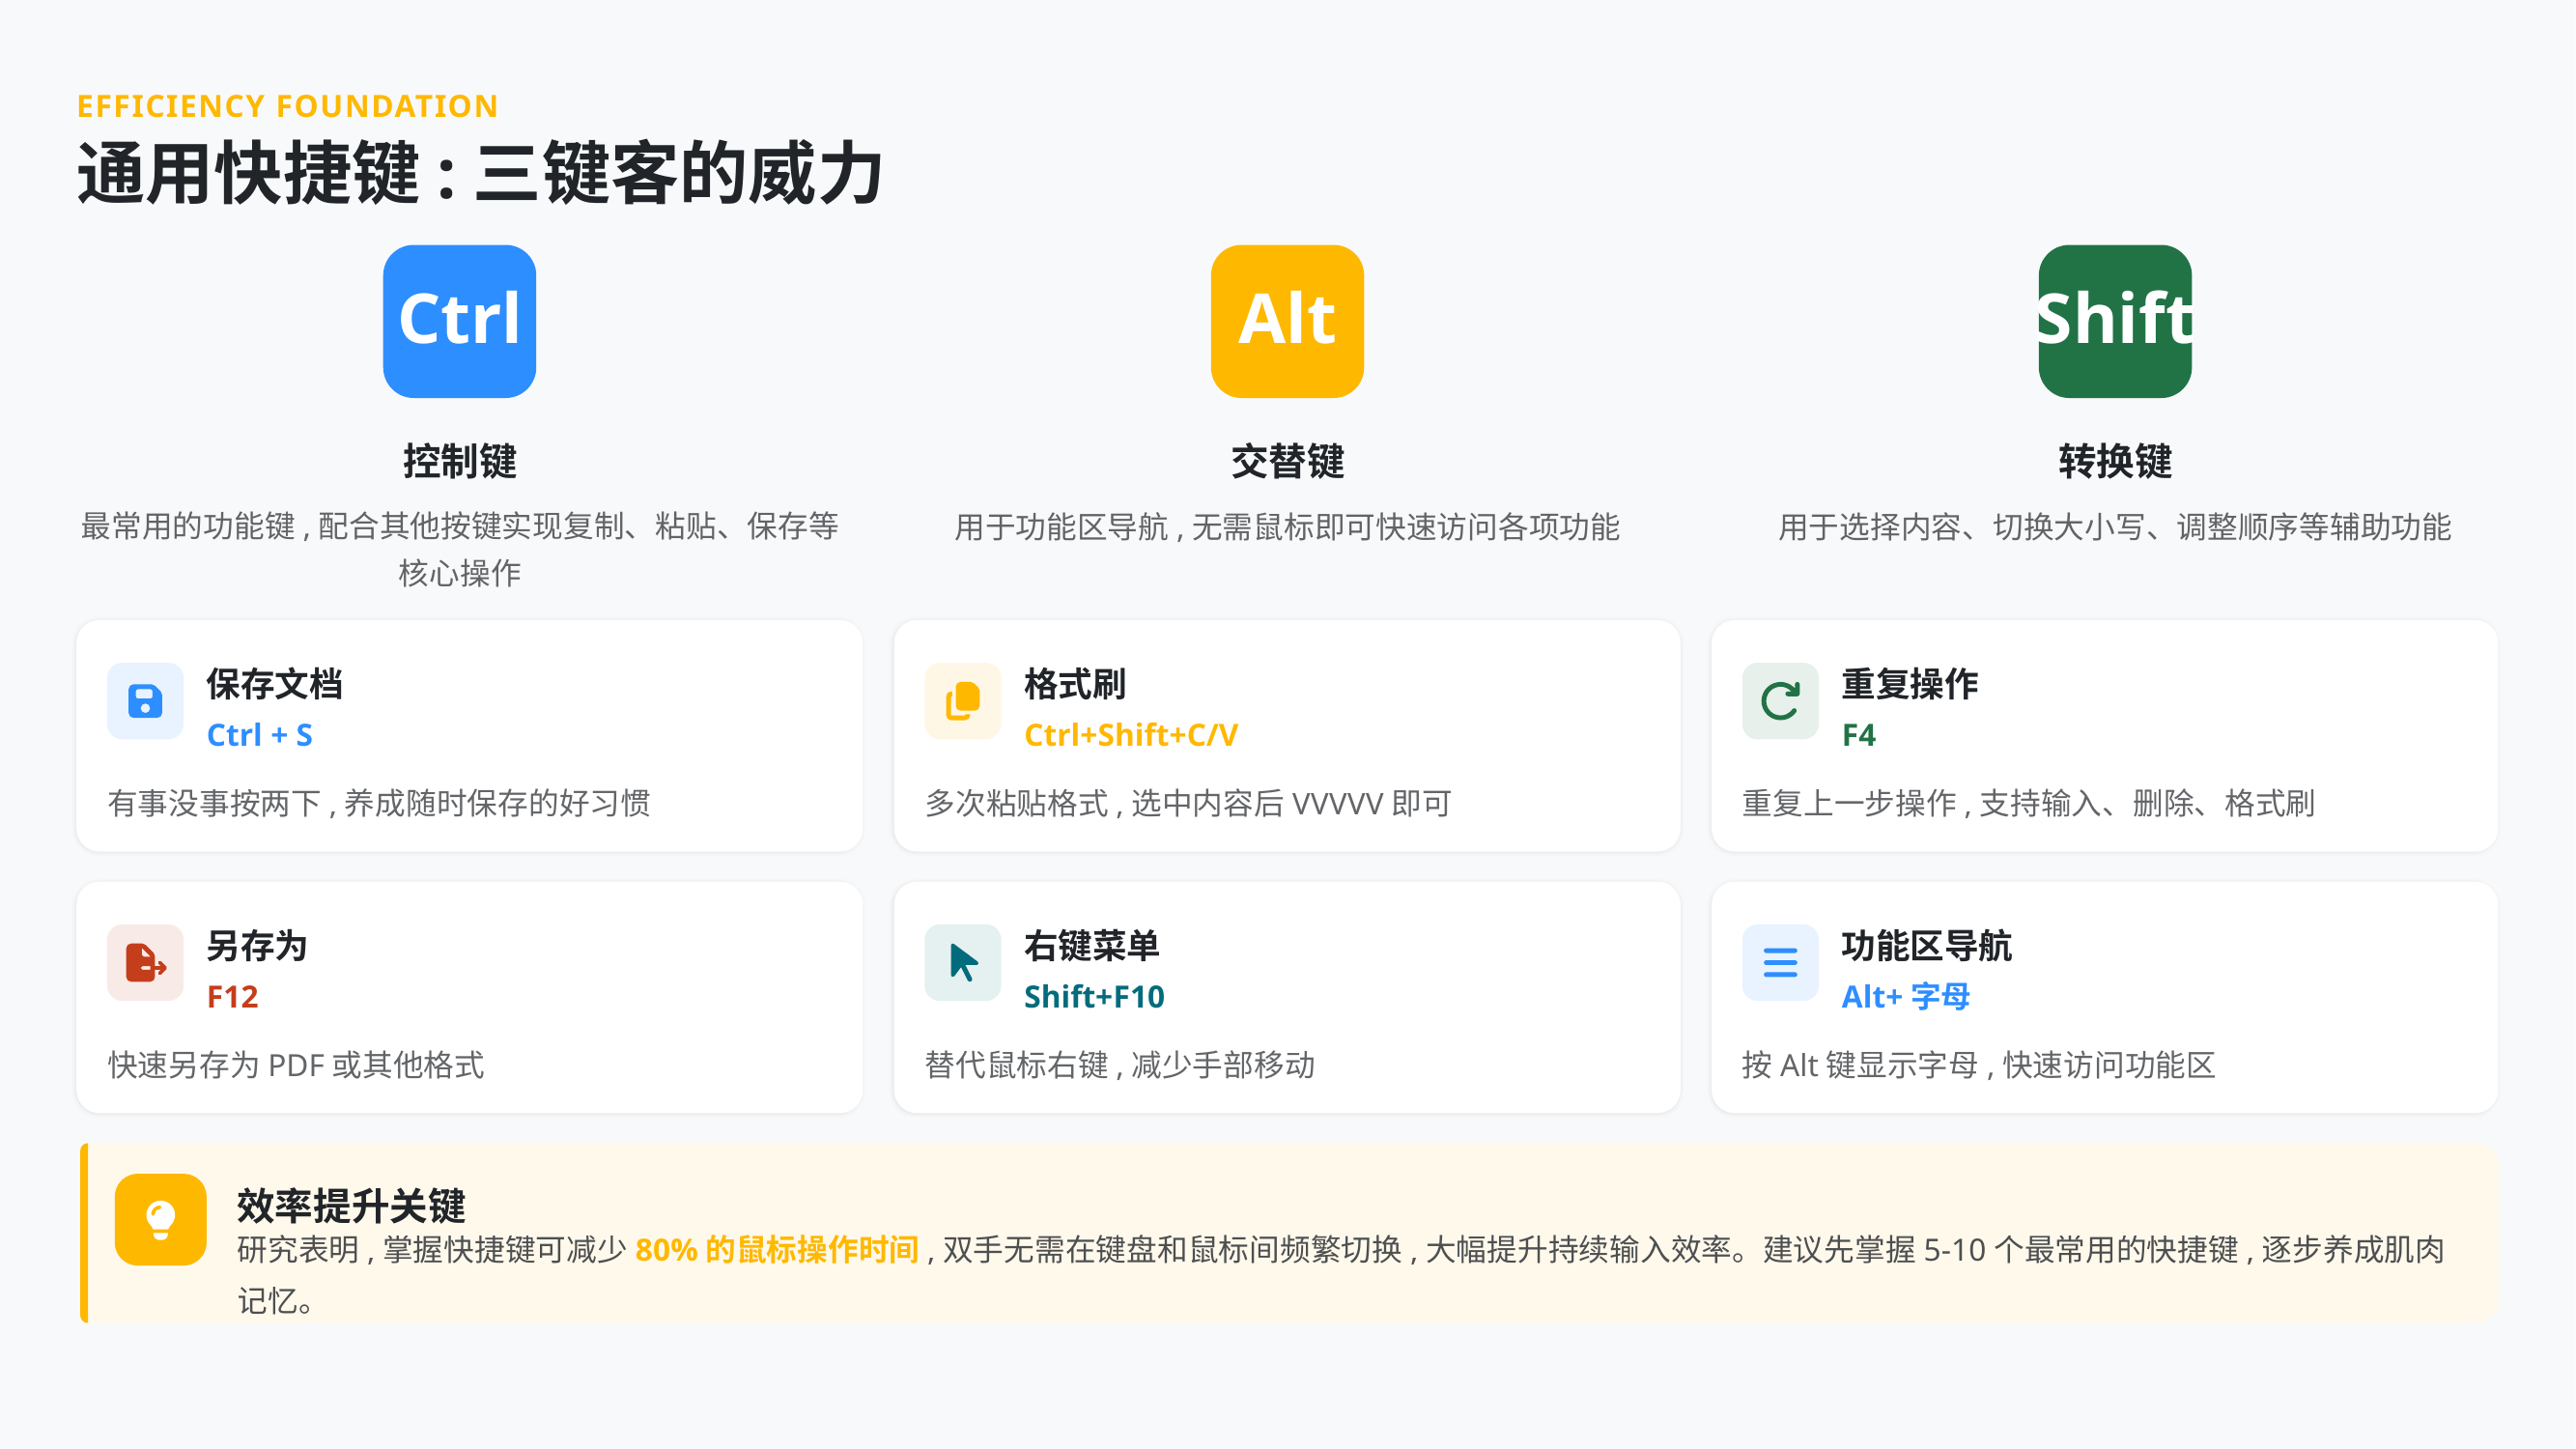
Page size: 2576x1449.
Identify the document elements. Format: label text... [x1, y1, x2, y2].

text_box [1712, 881, 2499, 1114]
text_box 研究表明,掌握快捷键可减少80%的鼠标操作时间,双手无需在键盘和鼠标间频繁切换,大幅提升持续输入效率。建议先掌握5-10个最常用的快捷键,逐步养成肌肉记忆。 [237, 1242, 2461, 1293]
text_box [2038, 360, 2193, 399]
text_box [893, 619, 1681, 852]
text_box 效率提升关键 [237, 1174, 2465, 1228]
text_box [950, 943, 978, 982]
text_box [1210, 244, 1365, 399]
text_box Alt [1227, 283, 1348, 360]
text_box [153, 1233, 168, 1240]
text_box 有事没事按两下,养成随时保存的好习惯 [106, 774, 848, 821]
text_box 控制键 [67, 428, 854, 483]
text_box 快速另存为PDF或其他格式 [106, 1036, 848, 1082]
text_box [80, 1143, 89, 1323]
text_box 用于功能区导航,无需鼠标即可快速访问各项功能 [896, 497, 1680, 544]
text_box Ctrl [384, 283, 535, 360]
text_box [76, 619, 863, 852]
text_box [126, 943, 167, 982]
text_box [128, 684, 162, 719]
text_box 交替键 [894, 428, 1682, 483]
text_box [924, 923, 1002, 1002]
text_box 转换键 [1722, 428, 2509, 483]
text_box 用于选择内容、切换大小写、调整顺序等辅助功能 [1724, 497, 2507, 544]
text_box 最常用的功能键,配合其他按键实现复制、粘贴、保存等核心操作 [69, 497, 852, 590]
text_box 多次粘贴格式,选中内容后VVVVV即可 [924, 774, 1666, 821]
text_box [2038, 244, 2193, 283]
text_box 功能区导航 [1841, 912, 2031, 966]
text_box 按Alt键显示字母,快速访问功能区 [1741, 1036, 2483, 1082]
text_box [106, 923, 184, 1002]
text_box 重复上一步操作,支持输入、删除、格式刷 [1741, 774, 2483, 821]
text_box 保存文档 [206, 650, 362, 704]
text_box 重复操作 [1841, 650, 1997, 704]
text_box [1764, 972, 1798, 978]
text_box Ctrl + S [206, 710, 357, 747]
text_box 另存为 [206, 912, 327, 966]
text_box Shift [2024, 283, 2206, 360]
text_box 格式刷 [1024, 650, 1277, 704]
text_box [89, 1143, 2500, 1323]
text_box [114, 1174, 207, 1266]
text_box F12 [206, 972, 272, 1009]
text_box [1761, 681, 1800, 721]
text_box Ctrl+Shift+C/V [1024, 710, 1276, 747]
text_box [924, 663, 1002, 740]
text_box Shift+F10 [1024, 972, 1192, 1009]
text_box [1741, 663, 1820, 740]
text_box [1741, 923, 1820, 1002]
text_box 右键菜单 [1024, 912, 1193, 966]
text_box F4 [1841, 710, 1891, 747]
text_box [1764, 948, 1798, 953]
text_box [1712, 619, 2499, 852]
text_box [382, 244, 537, 399]
text_box [955, 681, 980, 711]
text_box [1764, 960, 1798, 965]
text_box [106, 663, 184, 740]
text_box Alt+字母 [1841, 972, 1988, 1009]
text_box [76, 881, 863, 1114]
text_box 替代鼠标右键,减少手部移动 [924, 1036, 1666, 1082]
text_box [146, 1200, 176, 1230]
text_box [946, 691, 971, 721]
text_box EFFICIENCY FOUNDATION [76, 76, 2515, 123]
text_box [893, 881, 1681, 1114]
text_box 通用快捷键:三键客的威力 [76, 137, 2534, 214]
